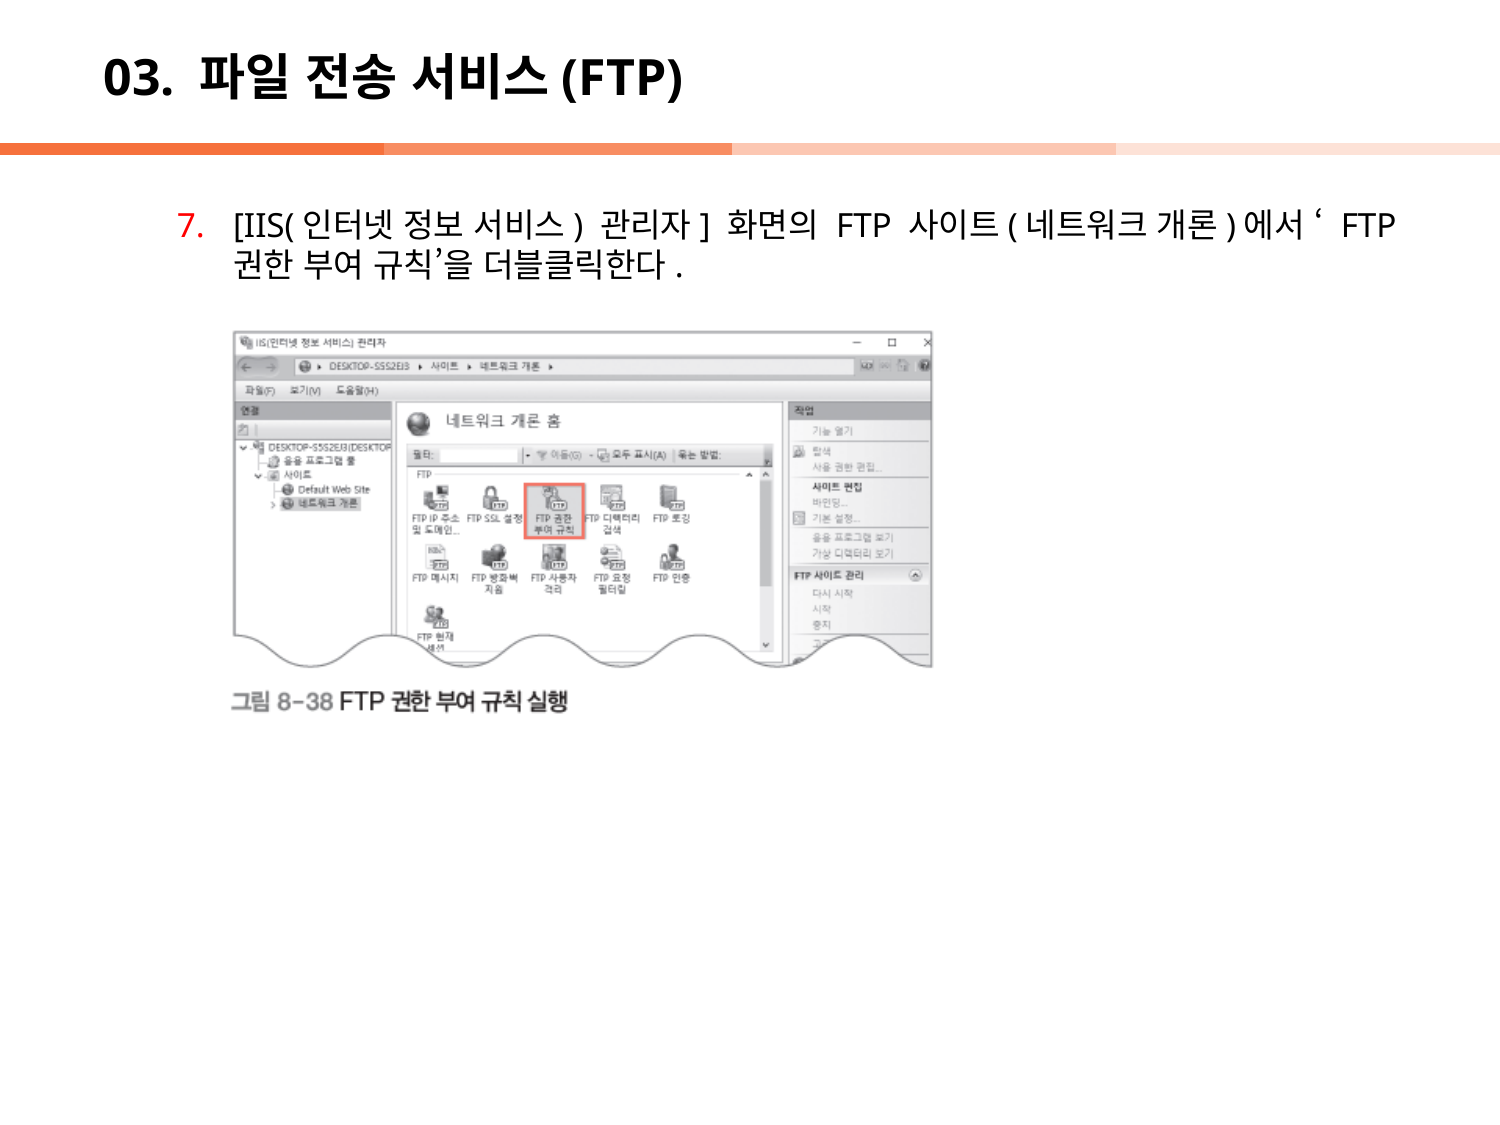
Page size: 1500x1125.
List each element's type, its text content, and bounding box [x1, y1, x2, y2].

picture [208, 320, 951, 734]
list [IIS(인터넷 정보 서비스) 관리자] 화면의 FTP 사이트(네트워크 개론)에서 ‘ FTP 권한 부여 규칙’을 더블클릭한다. [88, 196, 1436, 1083]
title 03. 파일 전송 서비스(FTP) [88, 30, 1330, 121]
